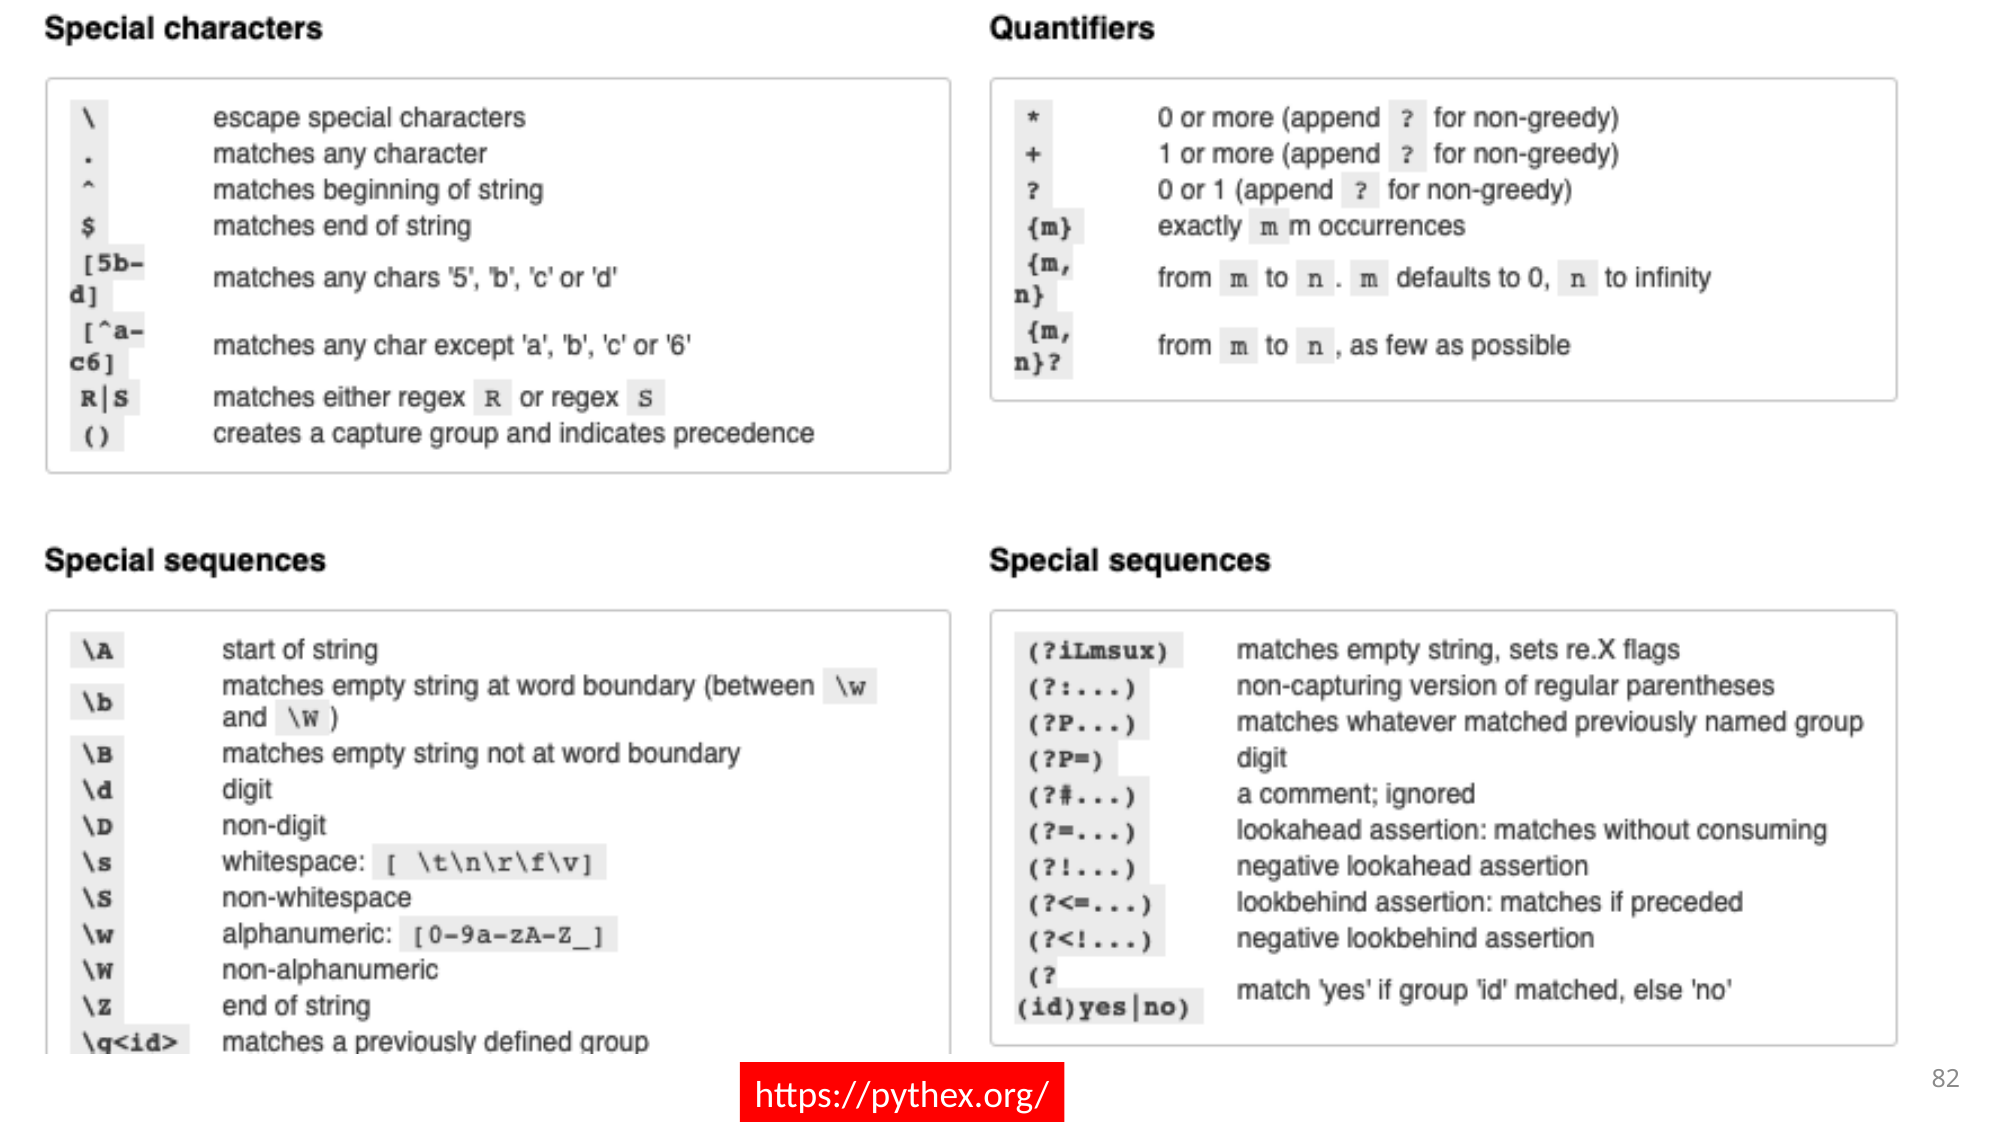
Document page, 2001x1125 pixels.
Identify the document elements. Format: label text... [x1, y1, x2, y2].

slide_number 82 [1881, 1065, 1965, 1094]
text_box https://pythex.org/ [739, 1062, 1065, 1122]
picture [37, 0, 1903, 1055]
